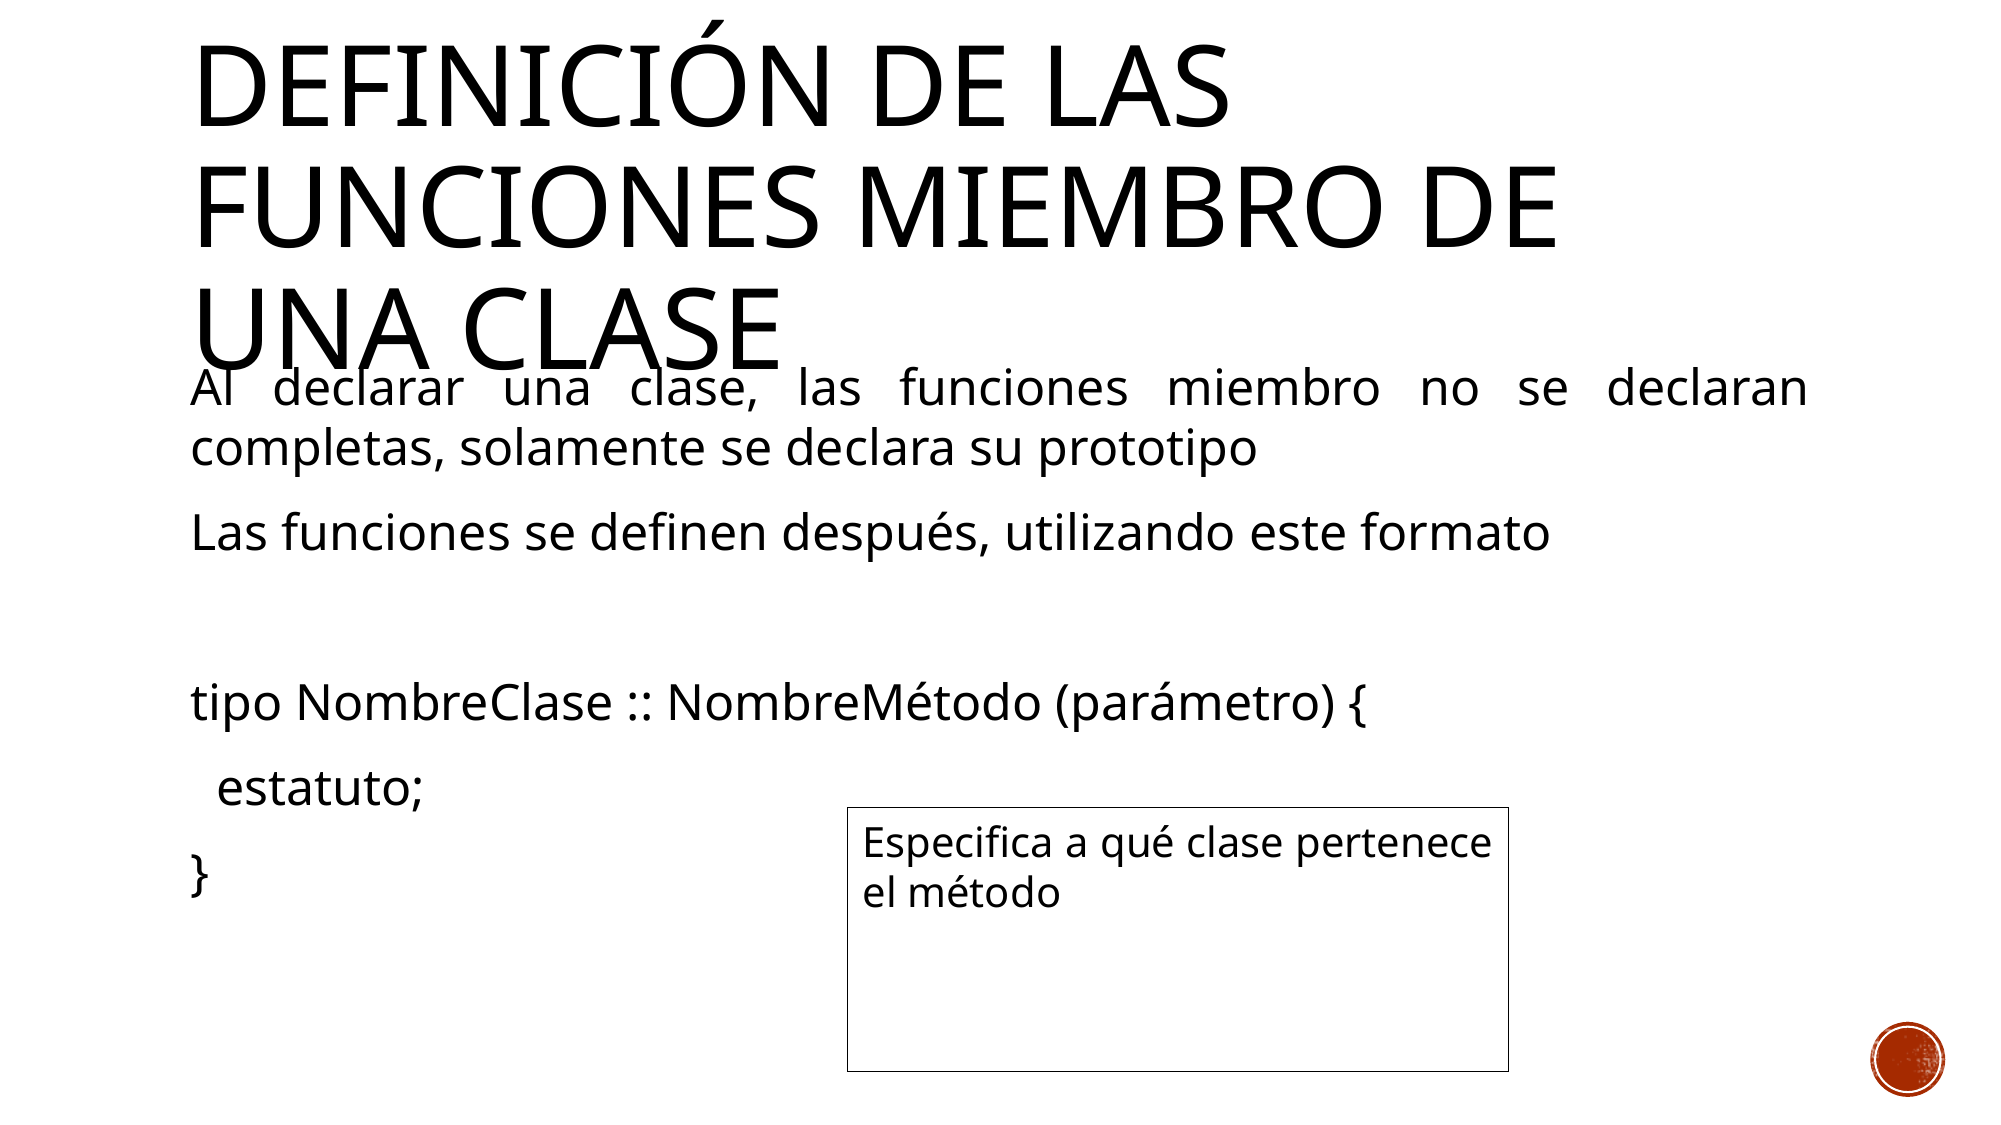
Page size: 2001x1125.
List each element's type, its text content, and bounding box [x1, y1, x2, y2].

list Al declarar una clase, las funciones miembro no se declaran completas, solamente se declara su prototipo Las funciones se definen después, utilizando este formato tipo NombreClase :: NombreMétodo (parámetro) { estatuto; } [175, 348, 1826, 1125]
text_box Especifica a qué clase pertenece el método [847, 807, 1509, 1072]
title Definición de las funciones miembro de una clase [175, 79, 1826, 344]
